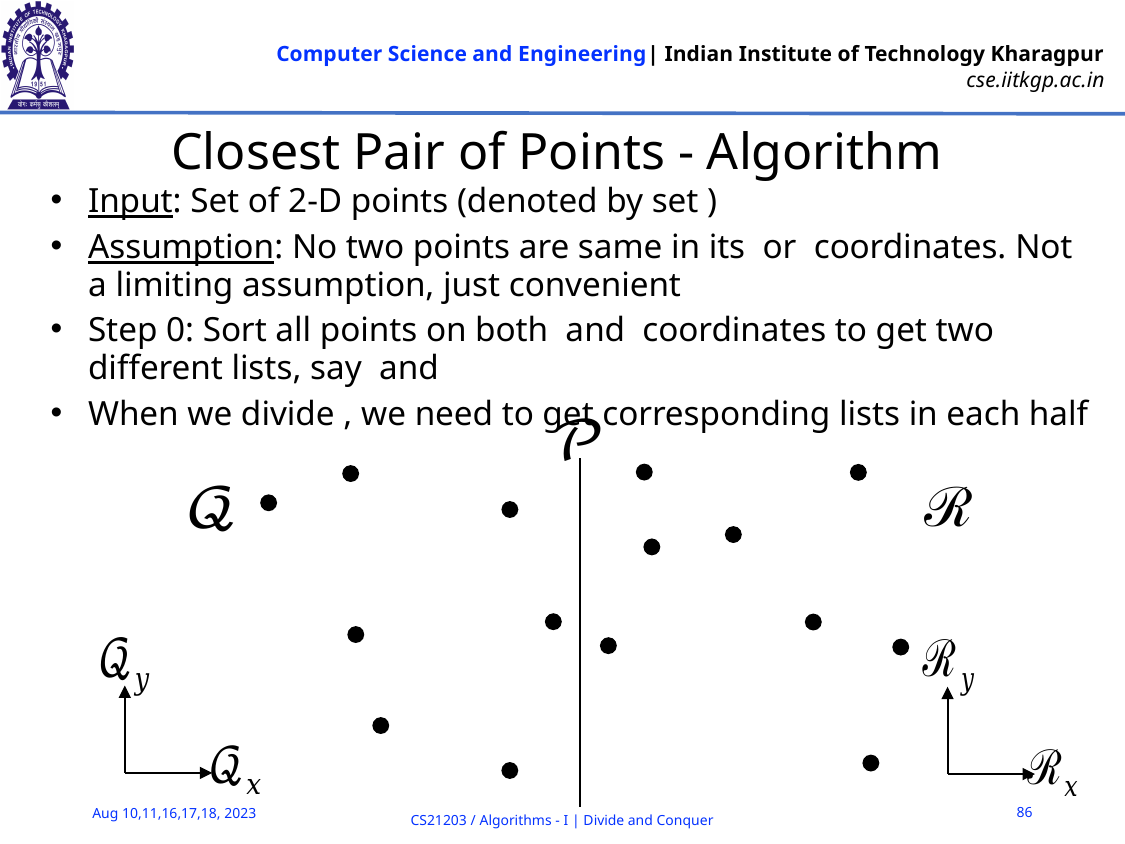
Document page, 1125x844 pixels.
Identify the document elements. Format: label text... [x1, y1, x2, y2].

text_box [920, 631, 1079, 803]
footer CS21203 / Algorithms - I | Divide and Conquer [185, 798, 940, 844]
title Closest Pair of Points - Algorithm [35, 78, 1078, 221]
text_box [97, 631, 263, 801]
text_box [581, 464, 909, 771]
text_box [261, 464, 580, 771]
text_box [501, 771, 519, 779]
slide_number 86 [992, 803, 1048, 836]
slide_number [77, 798, 185, 844]
picture [1, 1, 74, 110]
